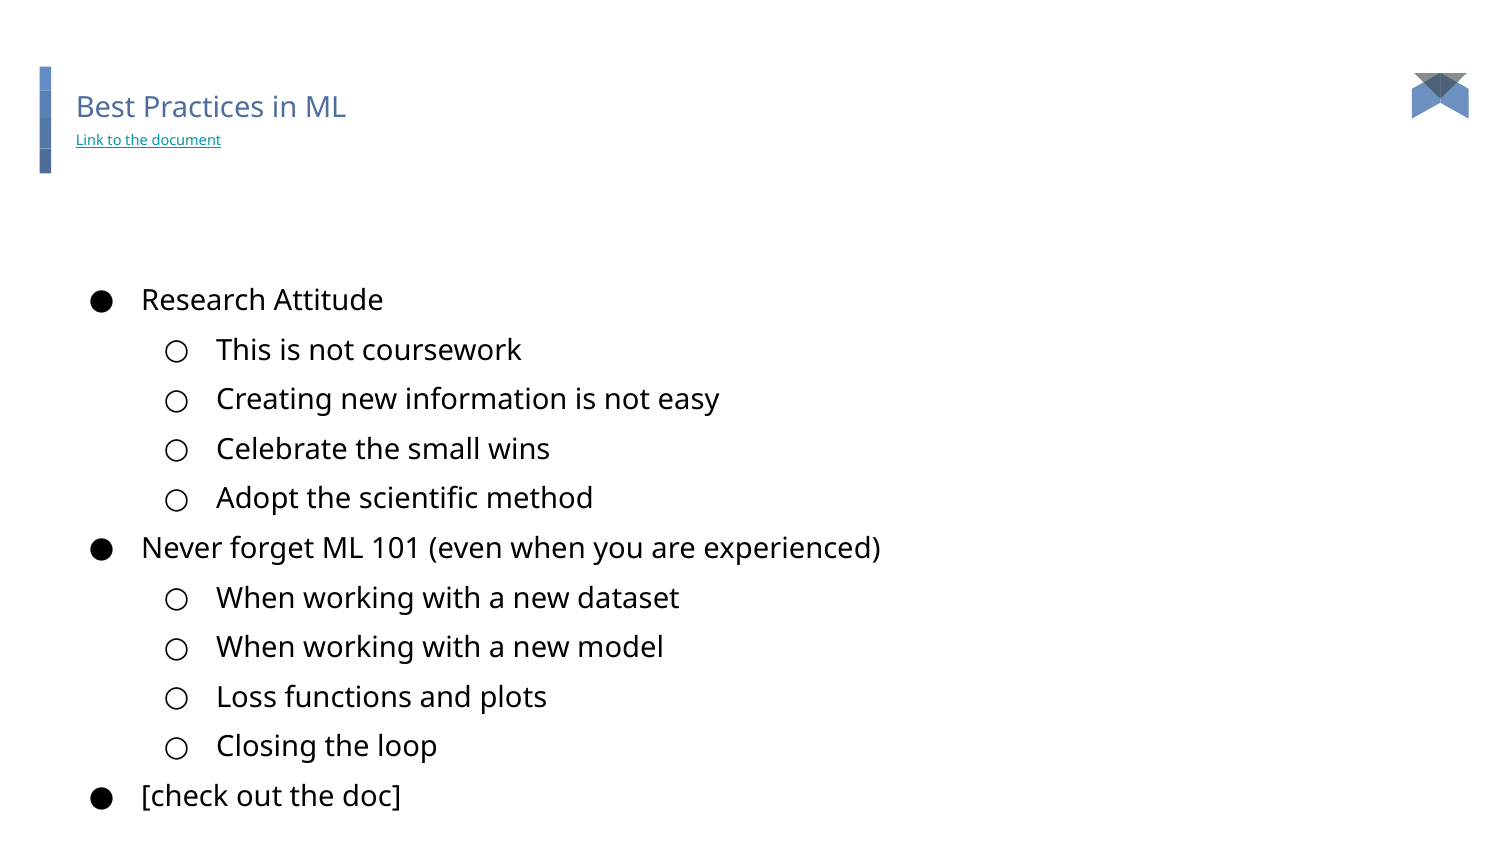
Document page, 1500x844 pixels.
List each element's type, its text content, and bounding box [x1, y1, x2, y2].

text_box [1417, 67, 1464, 125]
title Best Practices in ML Link to the document [60, 72, 1449, 167]
text_box Research Attitude This is not coursework Creating new information is not easy Celebrate the small wins Adopt the scientific method Never forget ML 101 (even when you are experienced) When working with a new dataset When working with a new model Loss functions and plots Closing the loop [check out the doc] [51, 251, 1449, 763]
